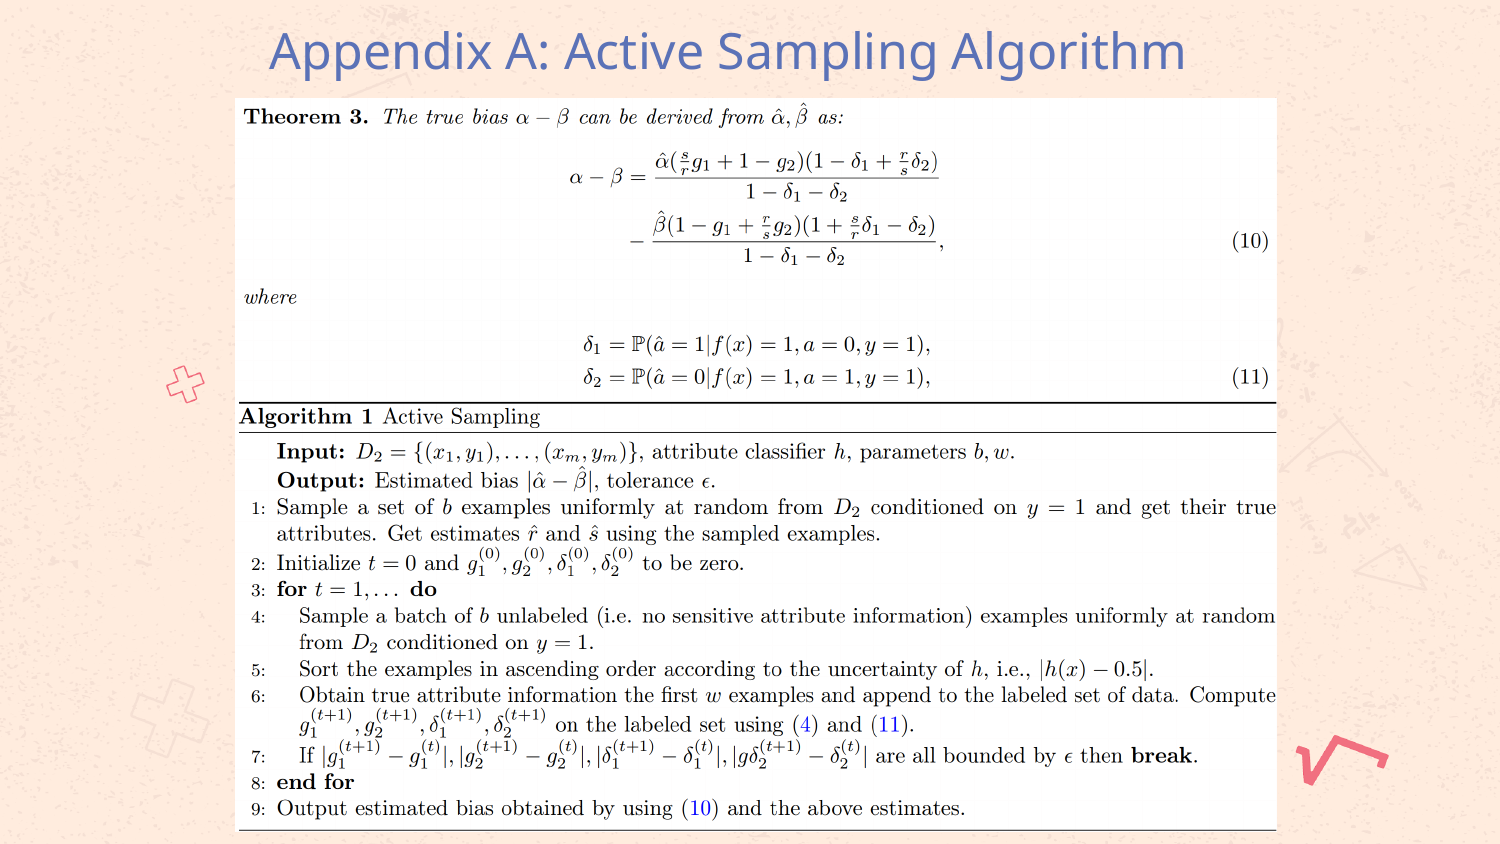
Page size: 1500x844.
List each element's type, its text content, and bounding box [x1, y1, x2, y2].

title Appendix A: Active Sampling Algorithm [49, 0, 1408, 95]
picture [0, 0, 1500, 844]
